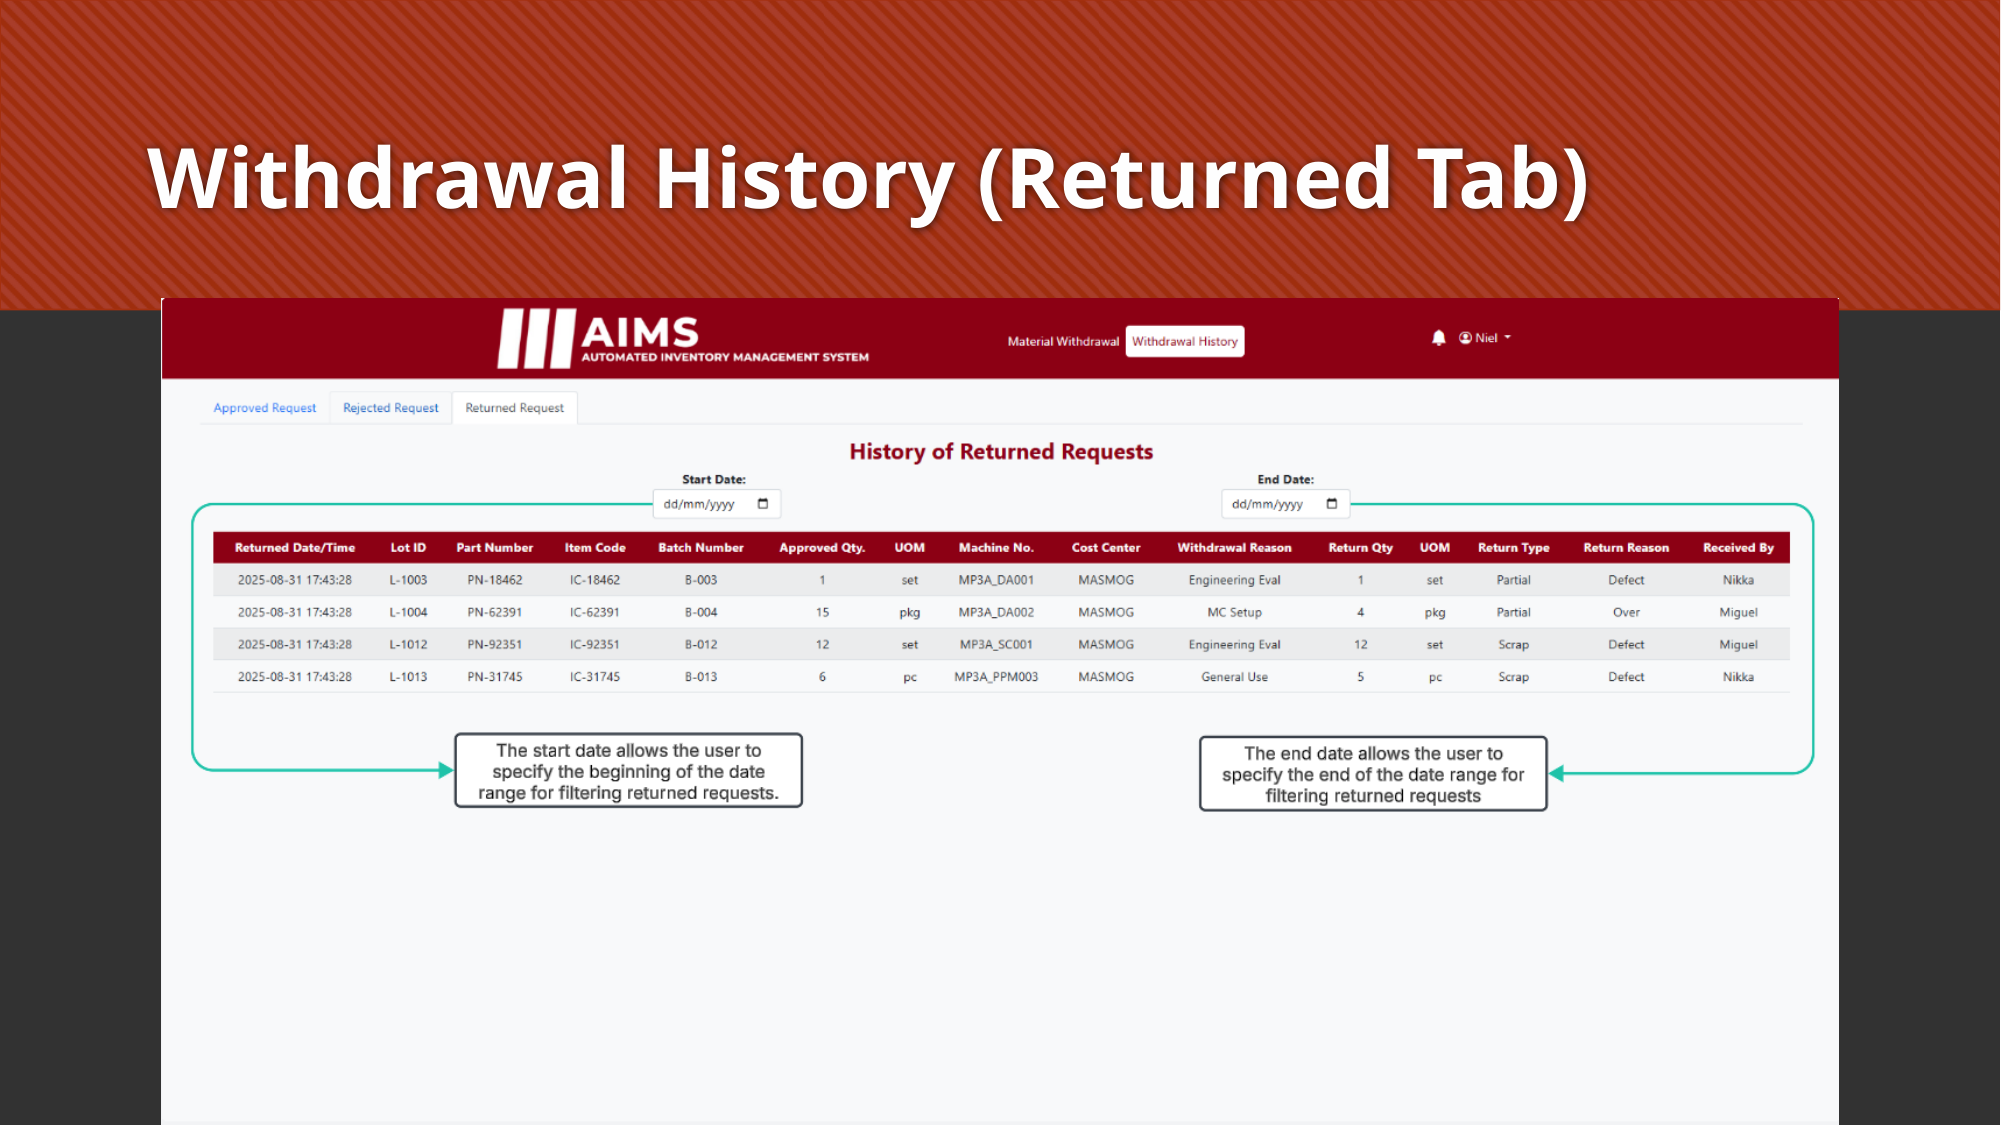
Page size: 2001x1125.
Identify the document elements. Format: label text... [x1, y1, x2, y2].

picture [1, 1, 1999, 1125]
title Withdrawal History (Returned Tab) [132, 73, 1868, 233]
